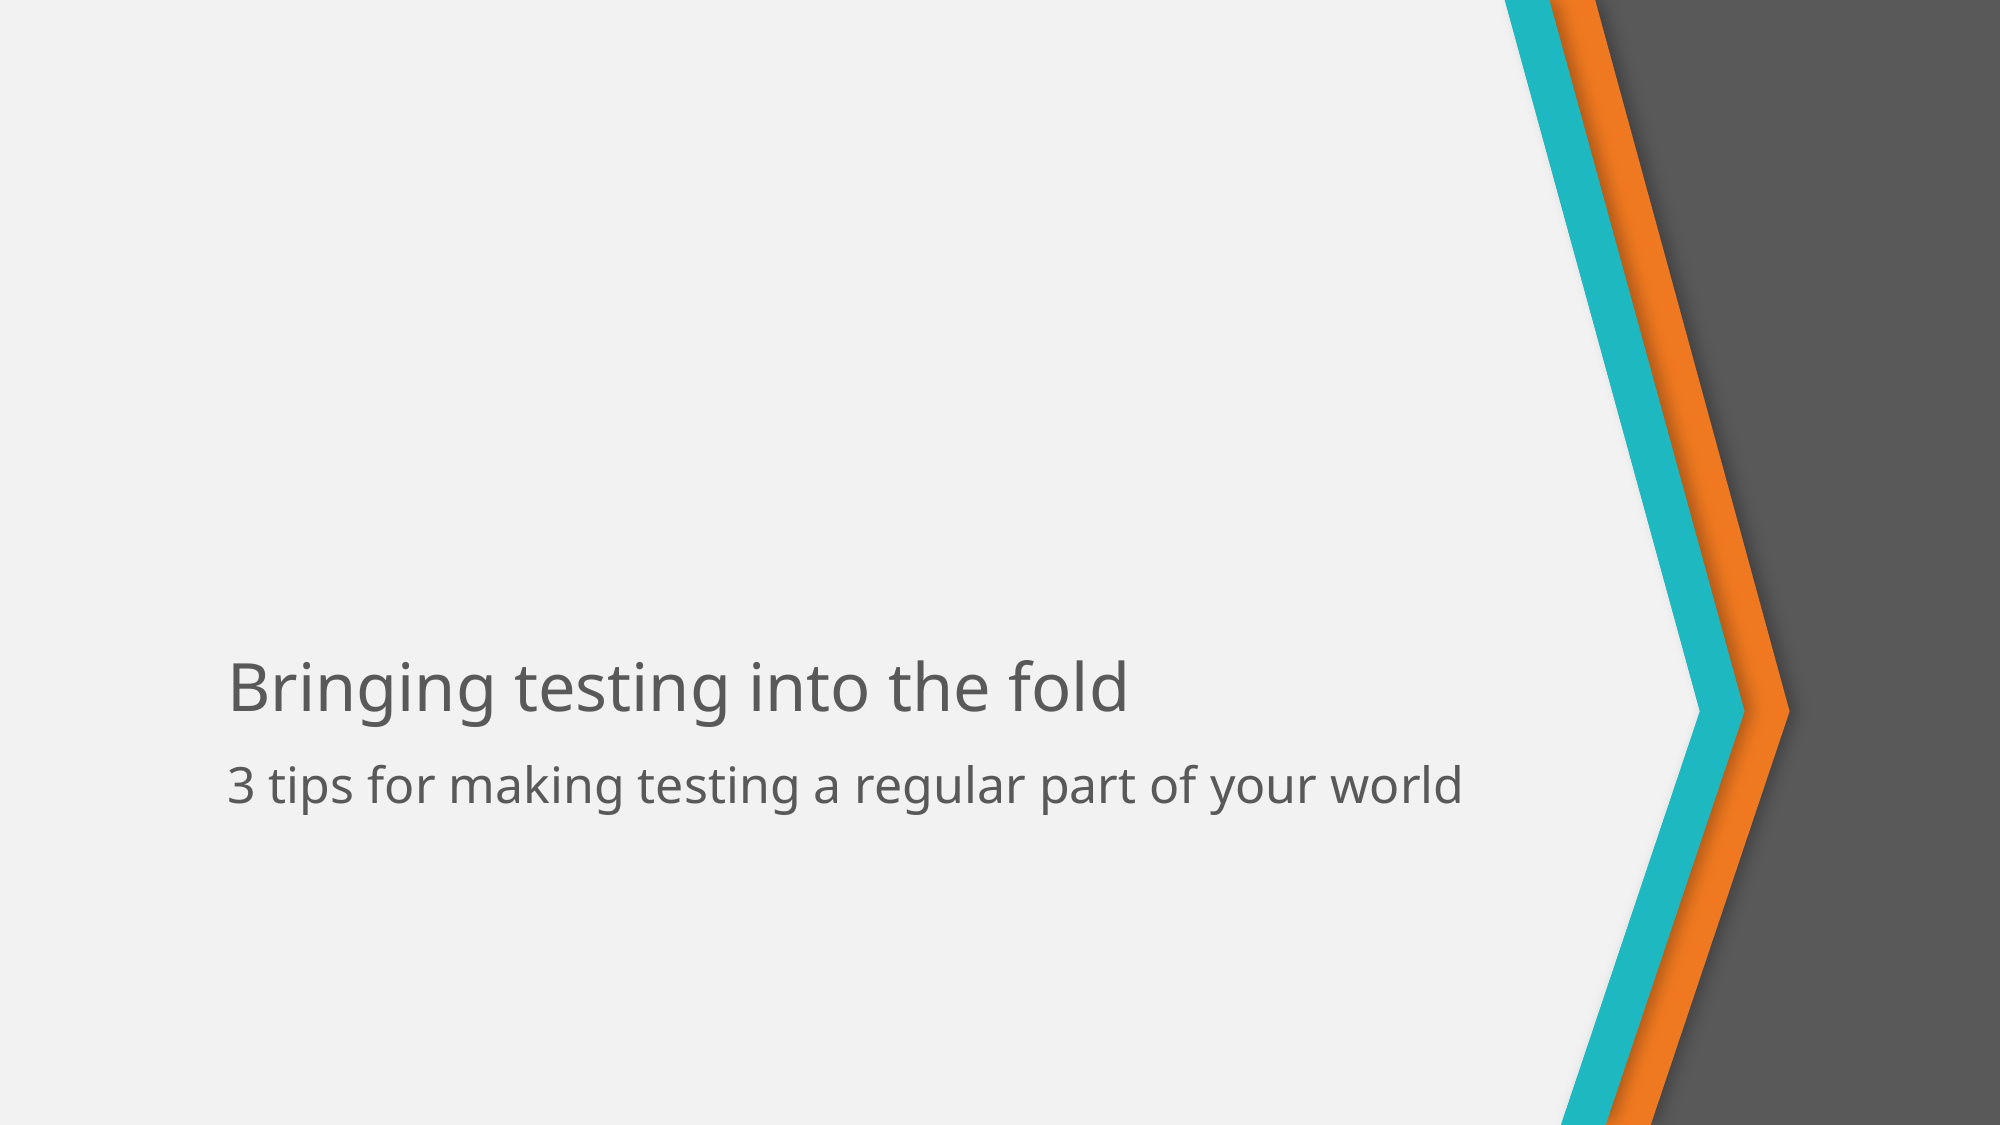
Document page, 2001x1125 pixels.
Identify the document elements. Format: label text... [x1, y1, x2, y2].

title Bringing testing into the fold [212, 478, 1533, 734]
list 3 tips for making testing a regular part of your world [212, 752, 1533, 919]
